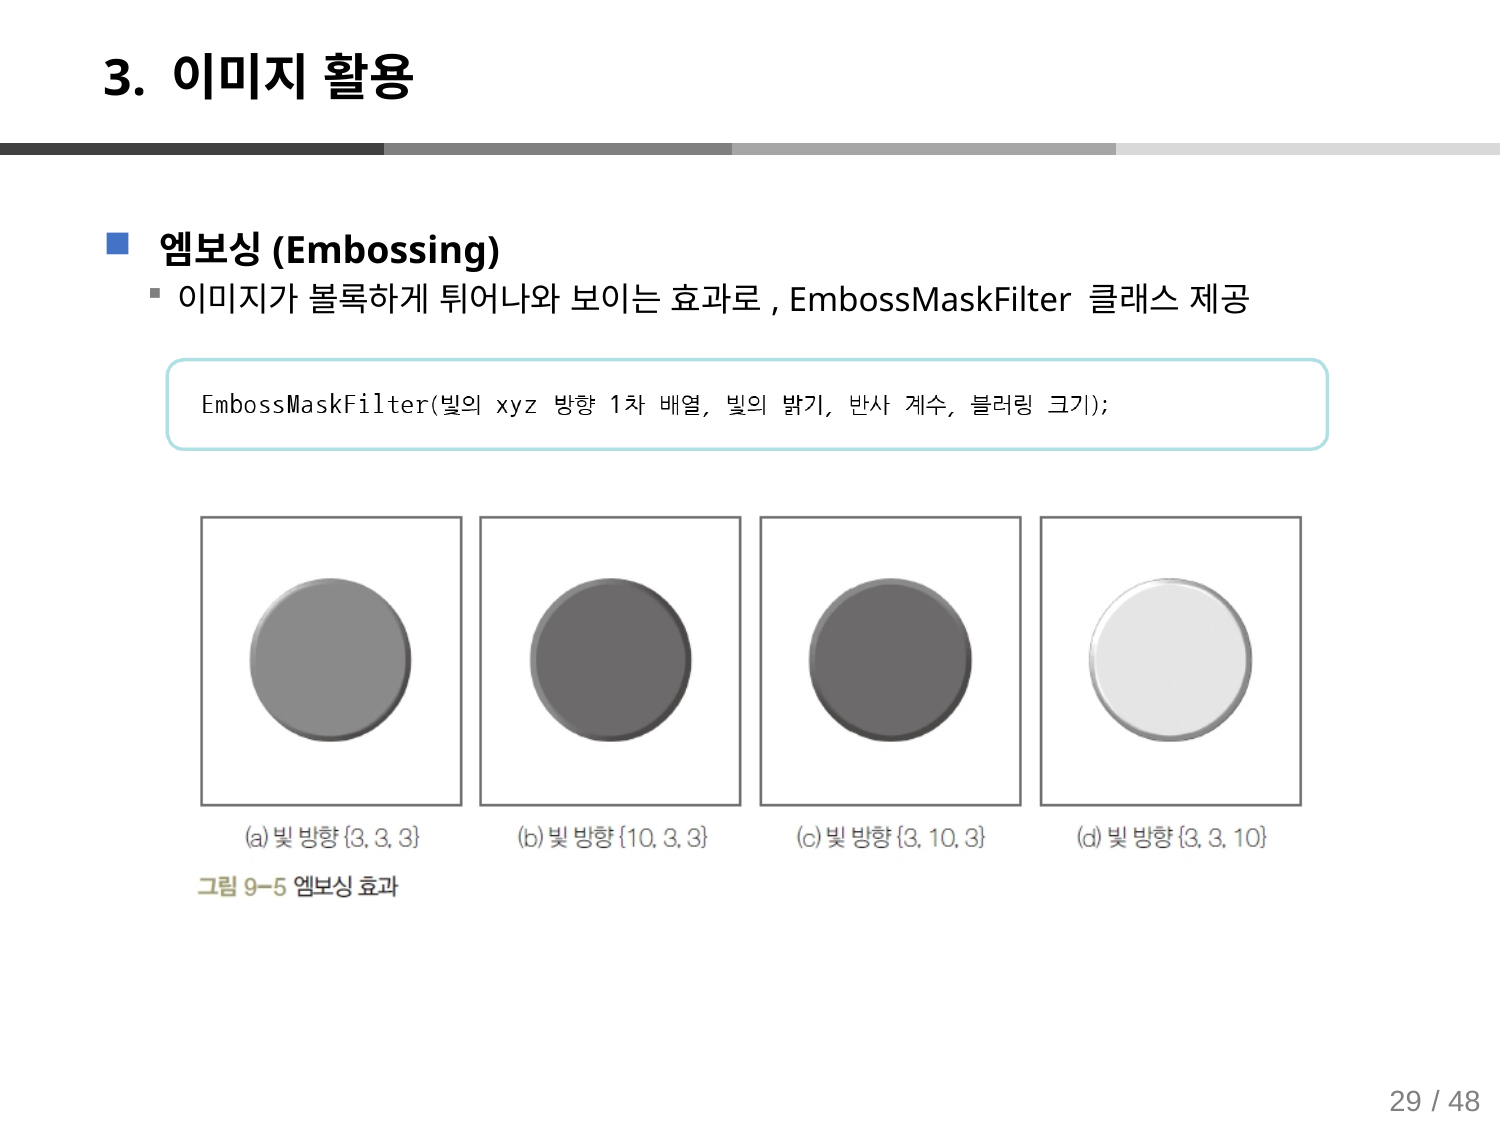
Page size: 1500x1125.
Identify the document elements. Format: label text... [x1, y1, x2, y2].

list 엠보싱(Embossing) 이미지가 볼록하게 튀어나와 보이는 효과로, EmbossMaskFilter 클래스 제공 [88, 196, 1436, 1083]
title 3. 이미지 활용 [88, 30, 1211, 121]
picture [160, 349, 1340, 460]
picture [193, 511, 1307, 900]
